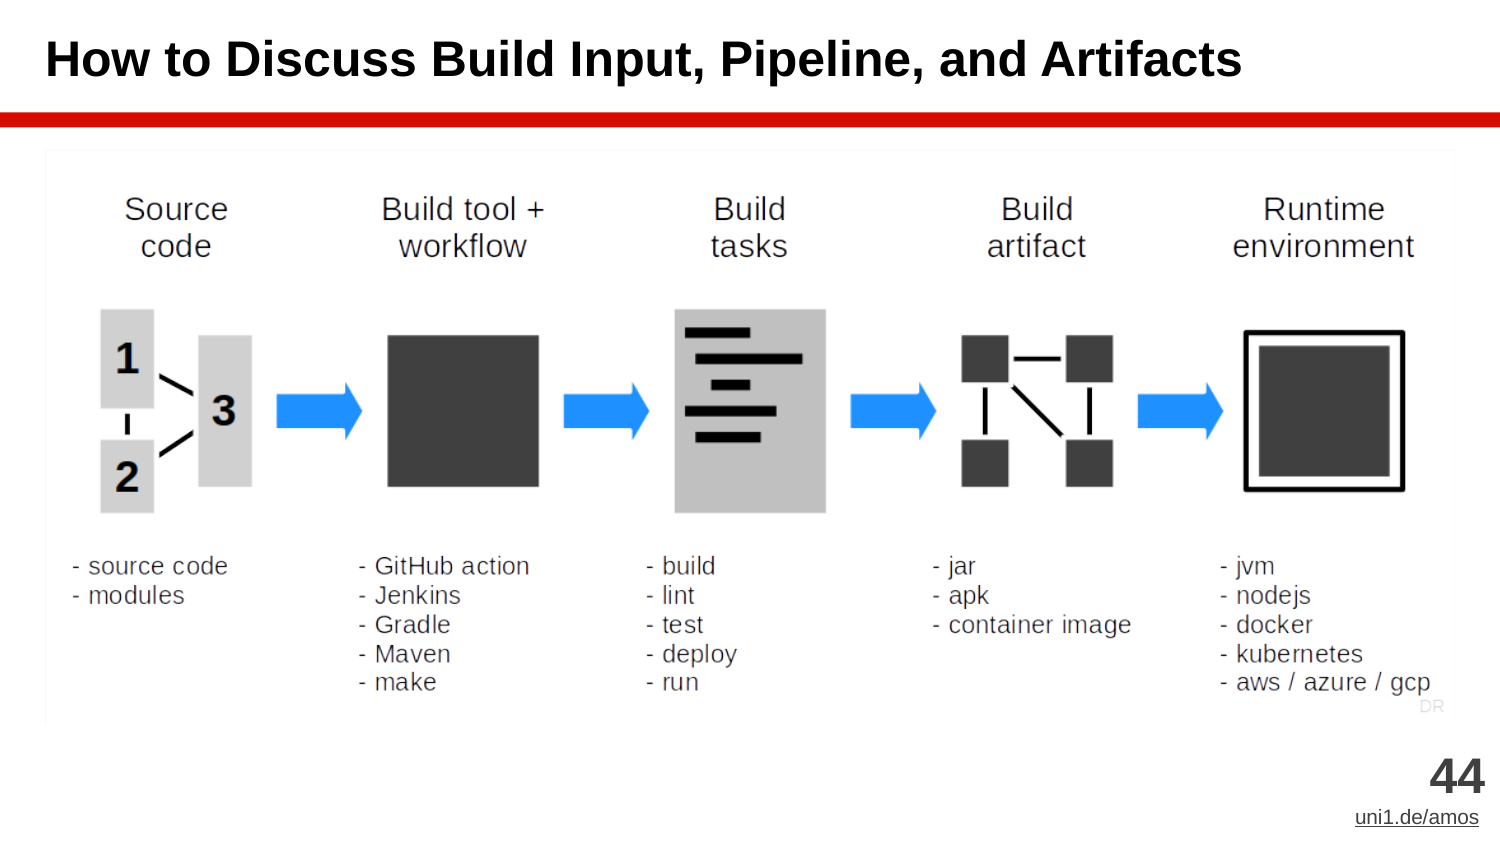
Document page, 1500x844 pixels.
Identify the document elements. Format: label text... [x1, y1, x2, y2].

slide_number ‹#› uni1.de/amos [1200, 693, 1500, 844]
picture [44, 149, 1456, 724]
title How to Discuss Build Input, Pipeline, and Artifacts [0, 0, 1500, 113]
